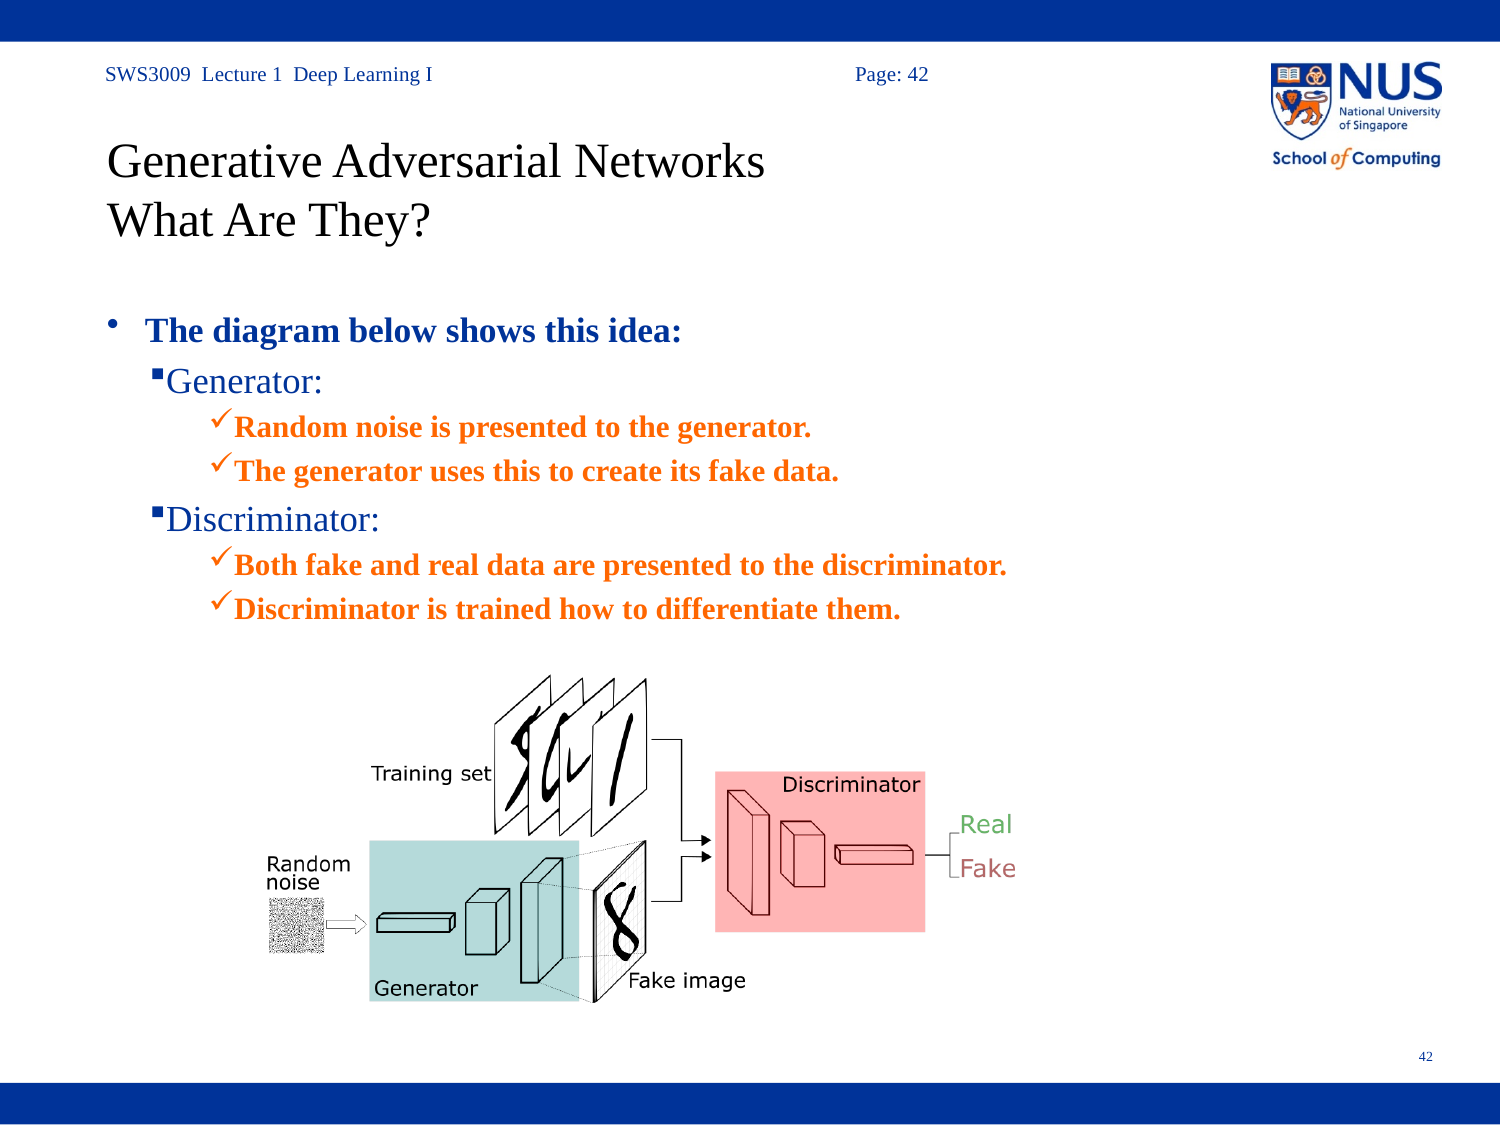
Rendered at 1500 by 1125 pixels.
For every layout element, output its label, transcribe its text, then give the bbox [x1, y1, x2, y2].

title Generative Adversarial Networks What Are They? [90, 93, 1160, 282]
slide_number 42 [1136, 1038, 1450, 1115]
picture [262, 674, 1015, 1003]
list The diagram below shows this idea: Generator: Random noise is presented to the generator. The generator uses this to create its fake data. Discriminator: Both fake and real data are presented to the discriminator. Discriminator is trained how to differentiate them. [90, 298, 1366, 1022]
picture [1271, 61, 1442, 171]
